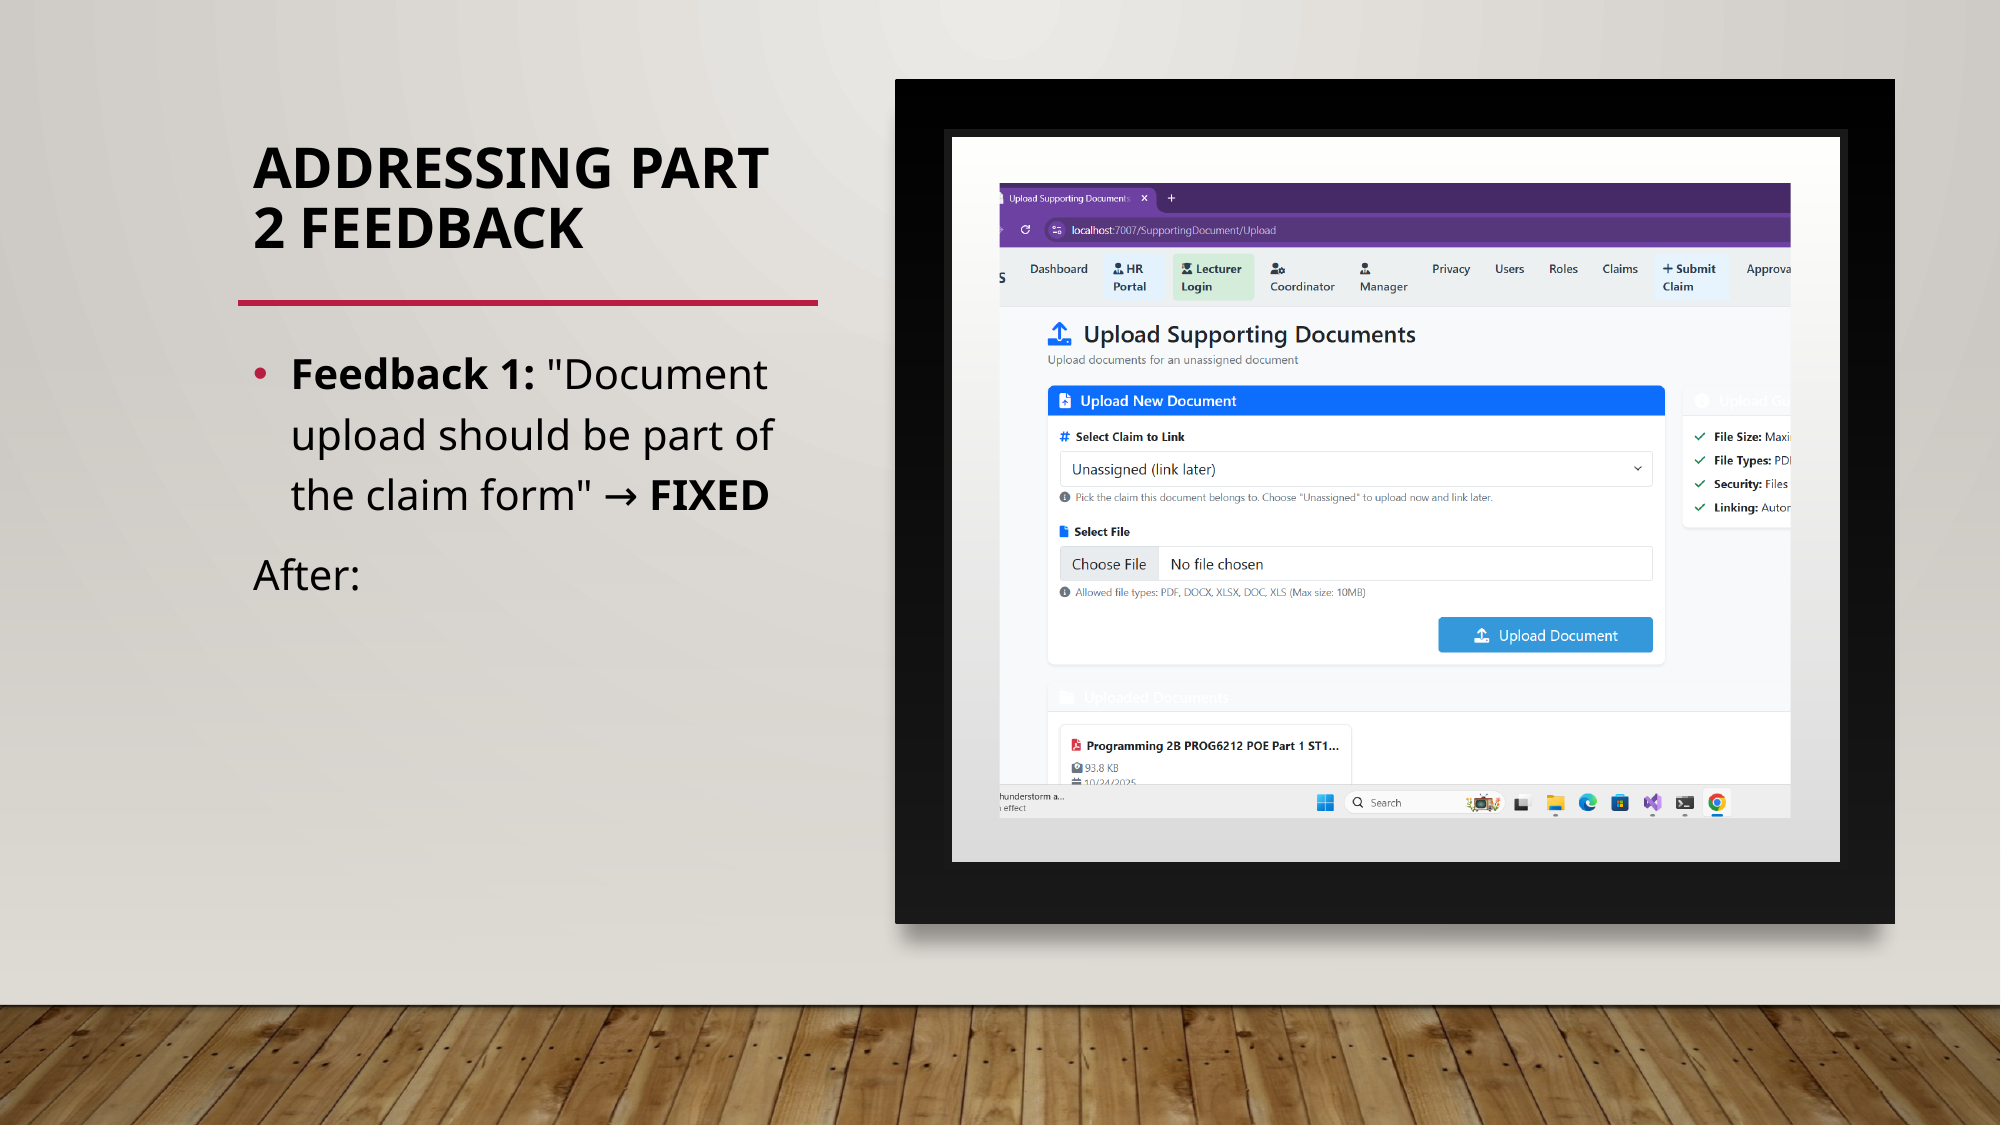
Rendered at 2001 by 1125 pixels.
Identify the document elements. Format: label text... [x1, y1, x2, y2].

picture [0, 1006, 2000, 1125]
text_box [895, 78, 1896, 924]
text_box [0, 0, 2000, 330]
title Addressing Part 2 Feedback [238, 131, 818, 302]
picture [999, 182, 1791, 818]
text_box [0, 330, 2000, 1004]
list Feedback 1: "Document upload should be part of the claim form" → FIXED After: [238, 330, 817, 897]
